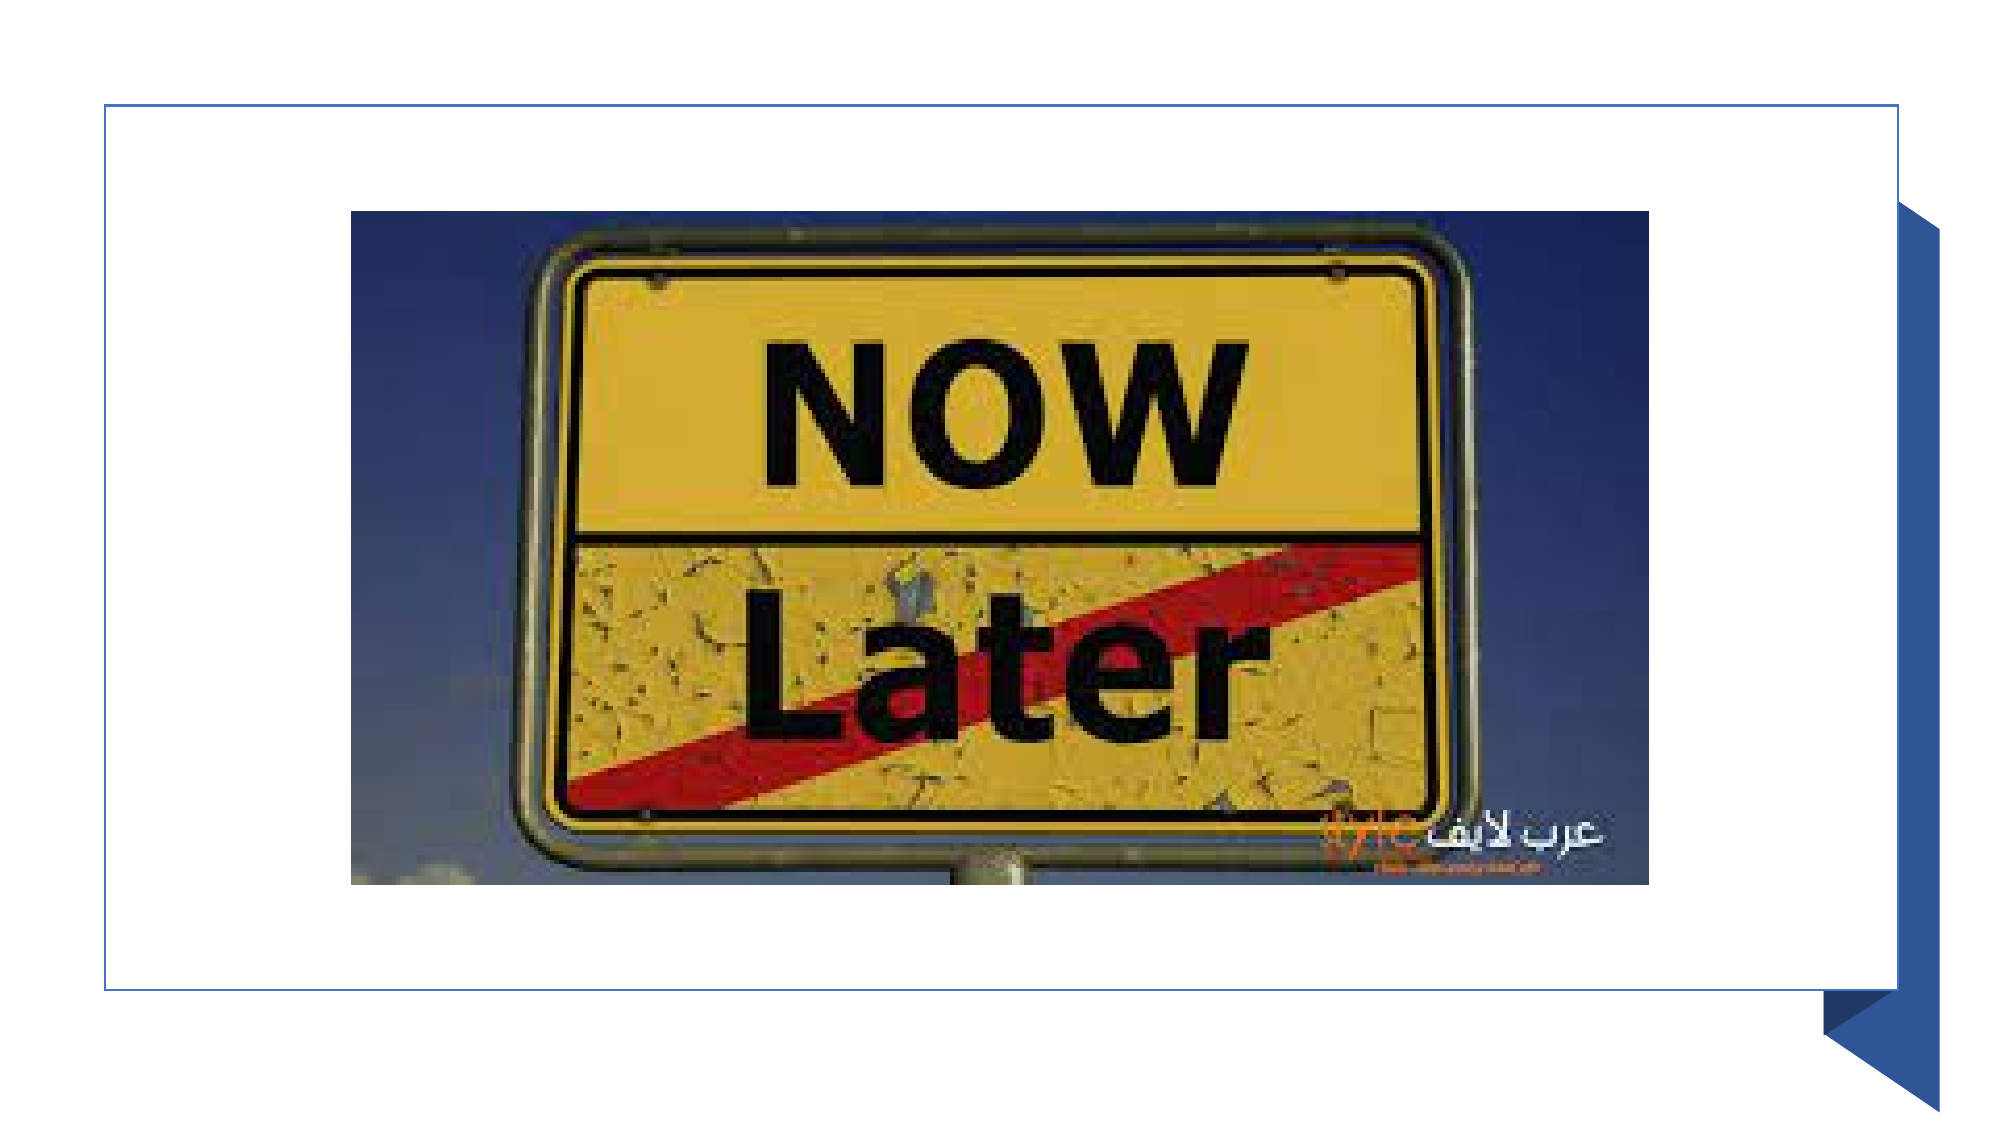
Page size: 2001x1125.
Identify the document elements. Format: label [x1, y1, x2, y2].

text_box [104, 105, 1899, 990]
picture [351, 211, 1649, 885]
text_box [1823, 990, 1893, 1036]
text_box [1825, 201, 1940, 1113]
